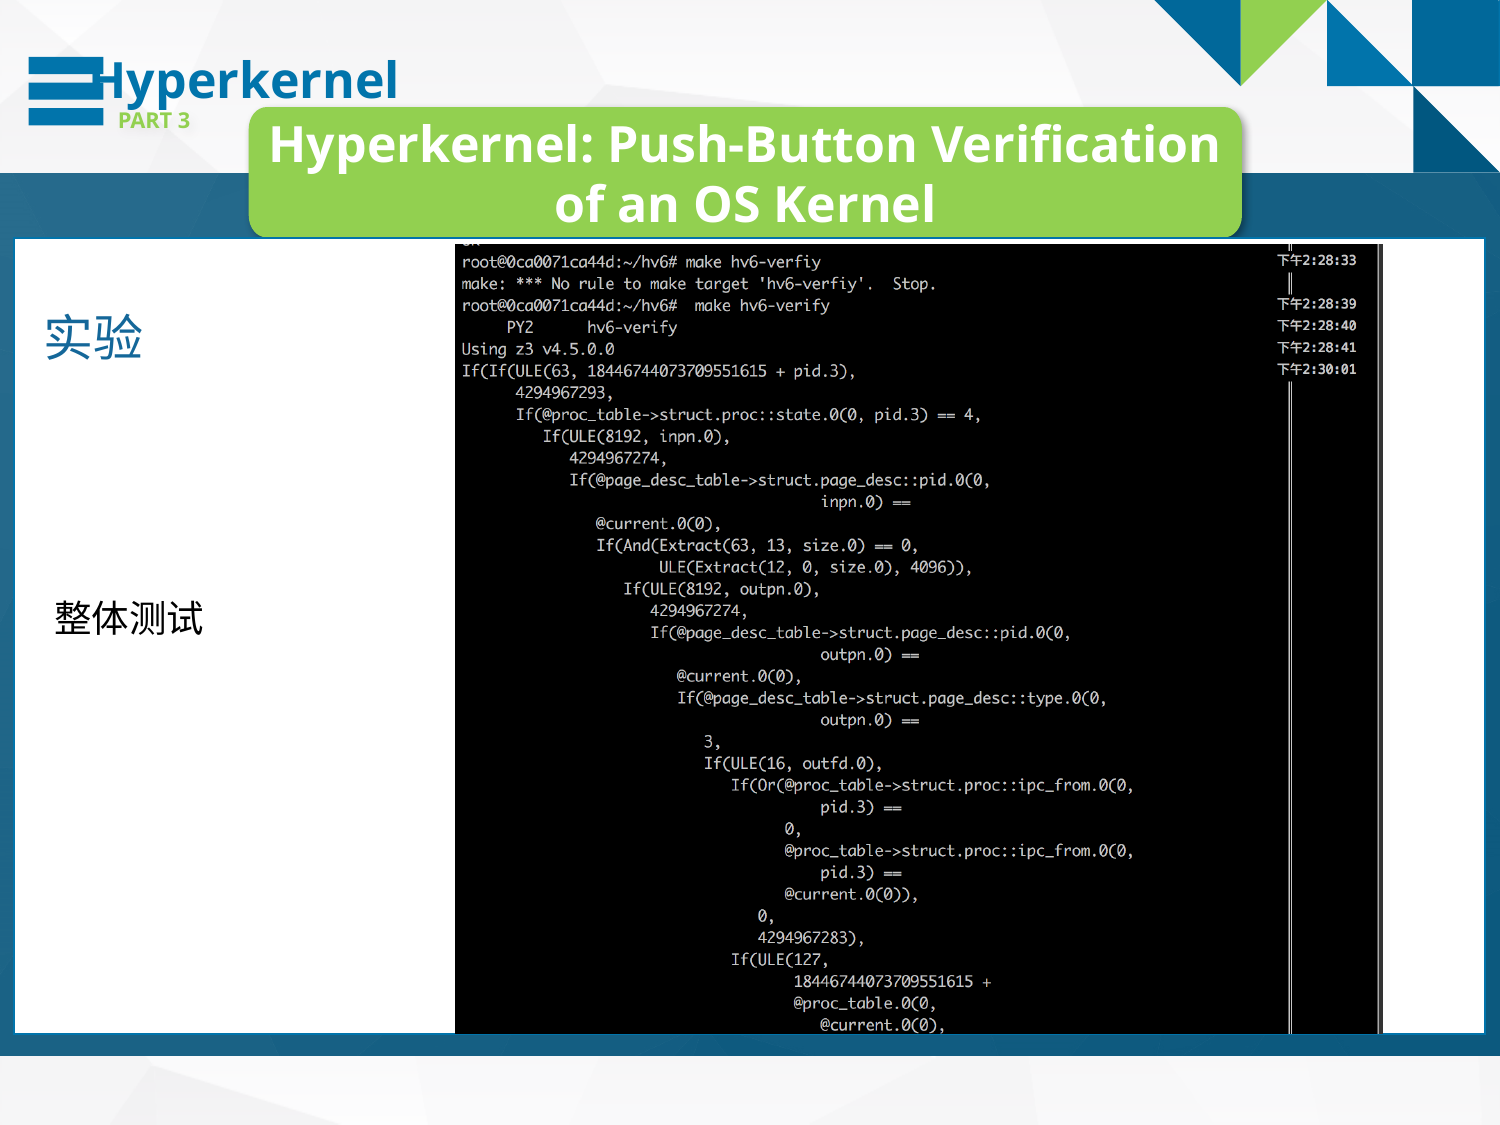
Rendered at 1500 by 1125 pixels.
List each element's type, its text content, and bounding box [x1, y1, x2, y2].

text_box Hyperkernel [73, 41, 415, 99]
text_box Hyperkernel: Push-Button Verification of an OS Kernel [248, 107, 1242, 237]
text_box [13, 237, 1485, 1034]
picture [0, 0, 1413, 173]
picture [1329, 0, 1411, 82]
picture [455, 244, 1383, 1033]
picture [0, 1056, 1500, 1125]
picture [1416, 87, 1500, 173]
text_box PART 3 [103, 99, 418, 141]
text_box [28, 56, 104, 126]
